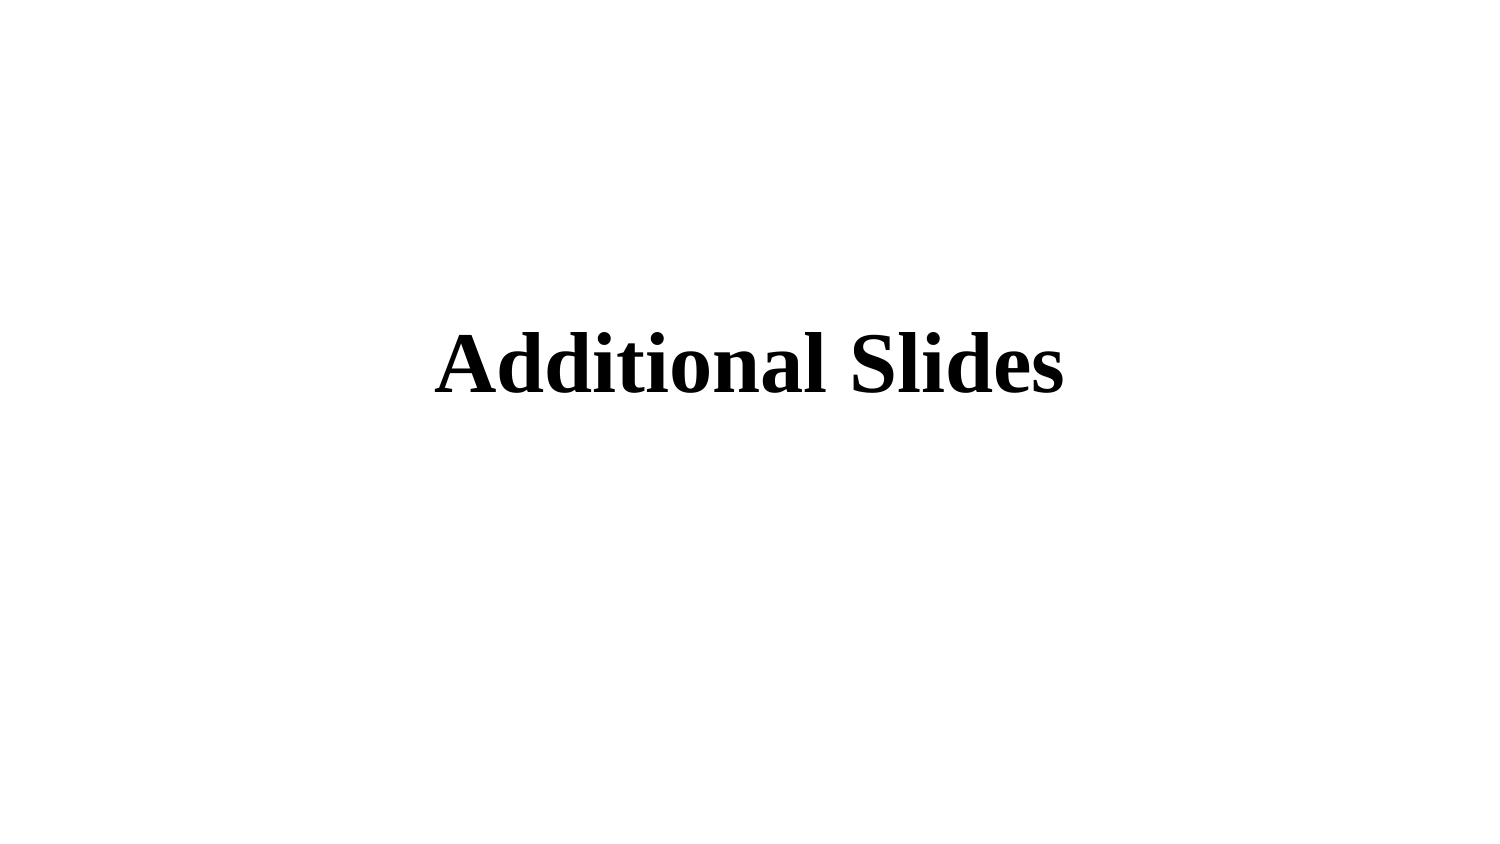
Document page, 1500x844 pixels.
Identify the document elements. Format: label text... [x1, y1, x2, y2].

title Additional Slides [34, 306, 1466, 411]
